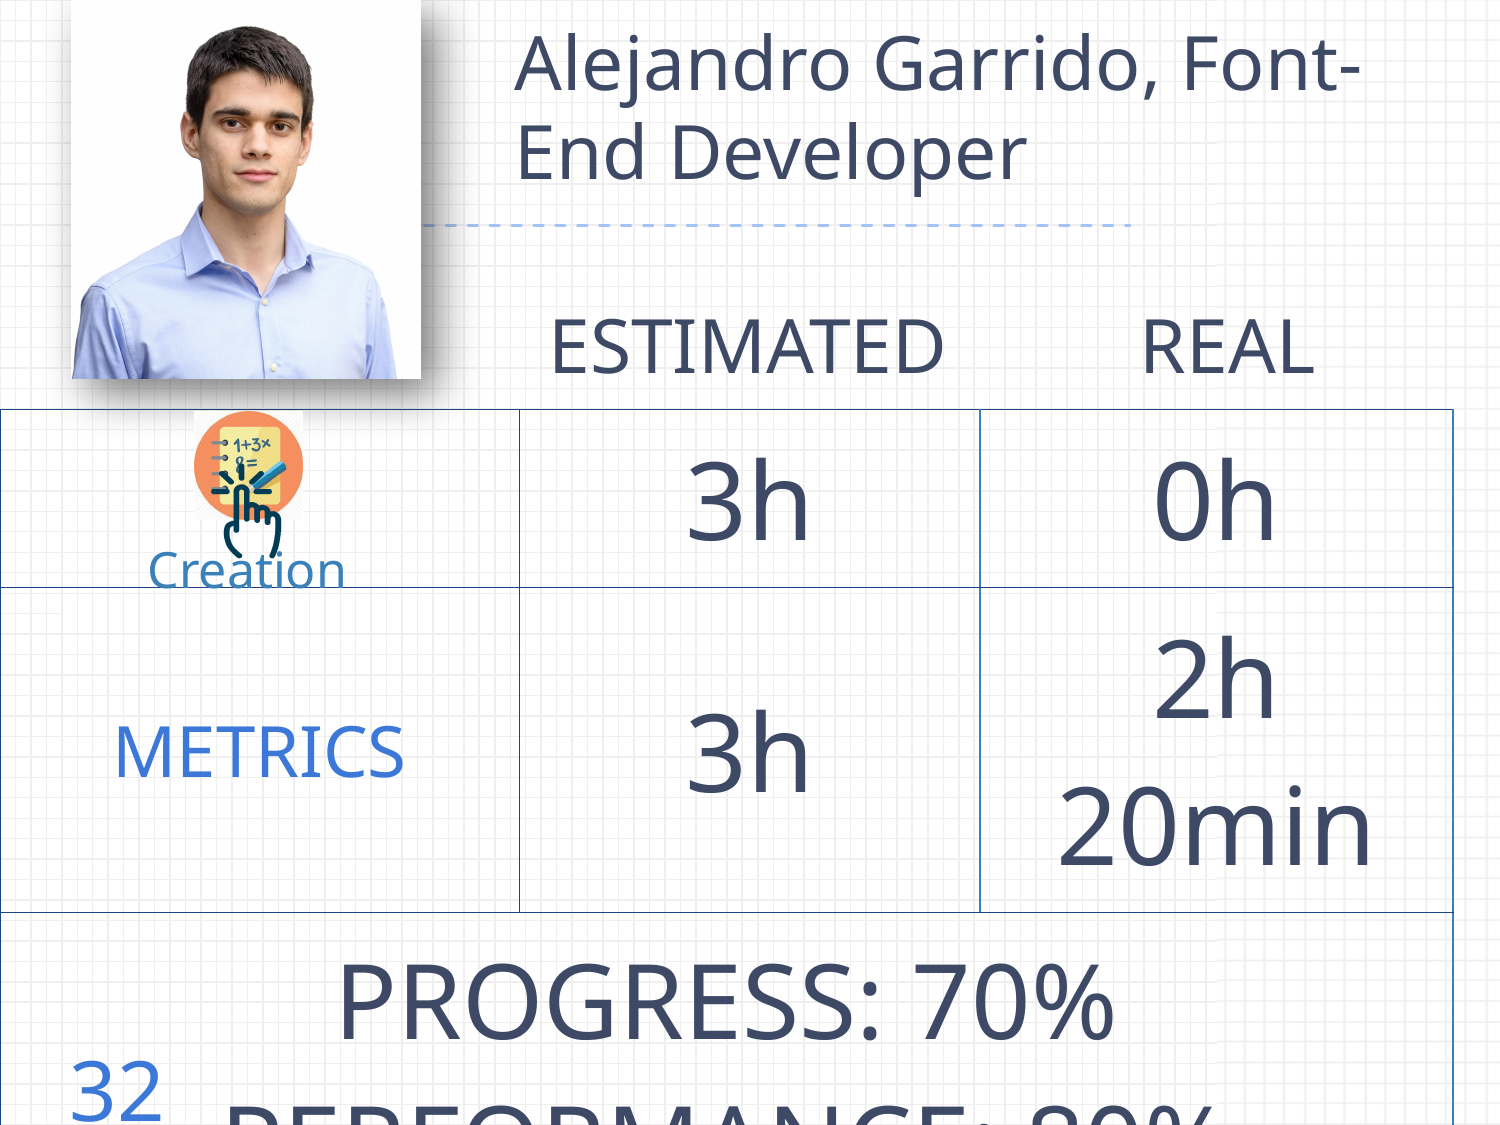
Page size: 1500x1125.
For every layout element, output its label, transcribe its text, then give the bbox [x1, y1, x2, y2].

text_box ESTIMATED [508, 283, 987, 451]
picture [1217, 0, 1500, 1125]
text_box Creation [115, 577, 380, 613]
table_header [1, 410, 519, 587]
text_box REAL [987, 283, 1212, 451]
text_box 32 [54, 1024, 191, 1125]
table_cell PROGRESS: 70% PERFORMANCE: 80% [1, 913, 1212, 1125]
table_cell METRICS [1, 588, 519, 912]
text_box Alejandro Garrido, Font-End Developer [499, 0, 1215, 167]
table_cell 2h 20min [981, 588, 1212, 912]
table_header 0h [981, 451, 1212, 587]
picture [71, 0, 422, 379]
picture [194, 411, 303, 563]
table_cell 3h [520, 588, 979, 912]
table_header 3h [520, 451, 979, 587]
